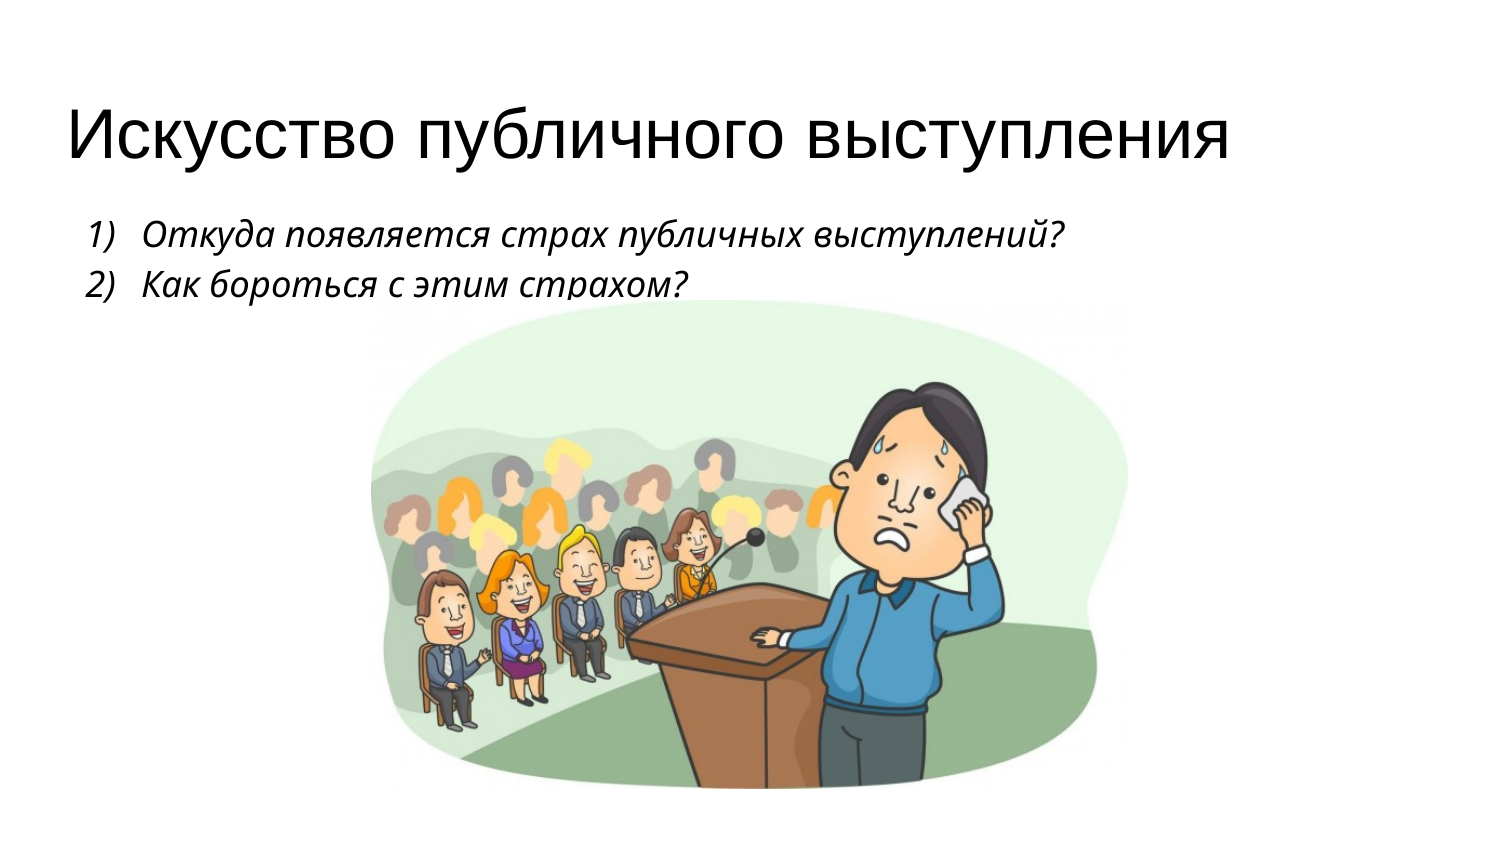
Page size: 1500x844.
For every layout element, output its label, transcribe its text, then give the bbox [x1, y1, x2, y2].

title Искусство публичного выступления [51, 72, 1449, 167]
picture [371, 299, 1129, 789]
list Откуда появляется страх публичных выступлений? Как бороться с этим страхом? [51, 189, 1449, 750]
